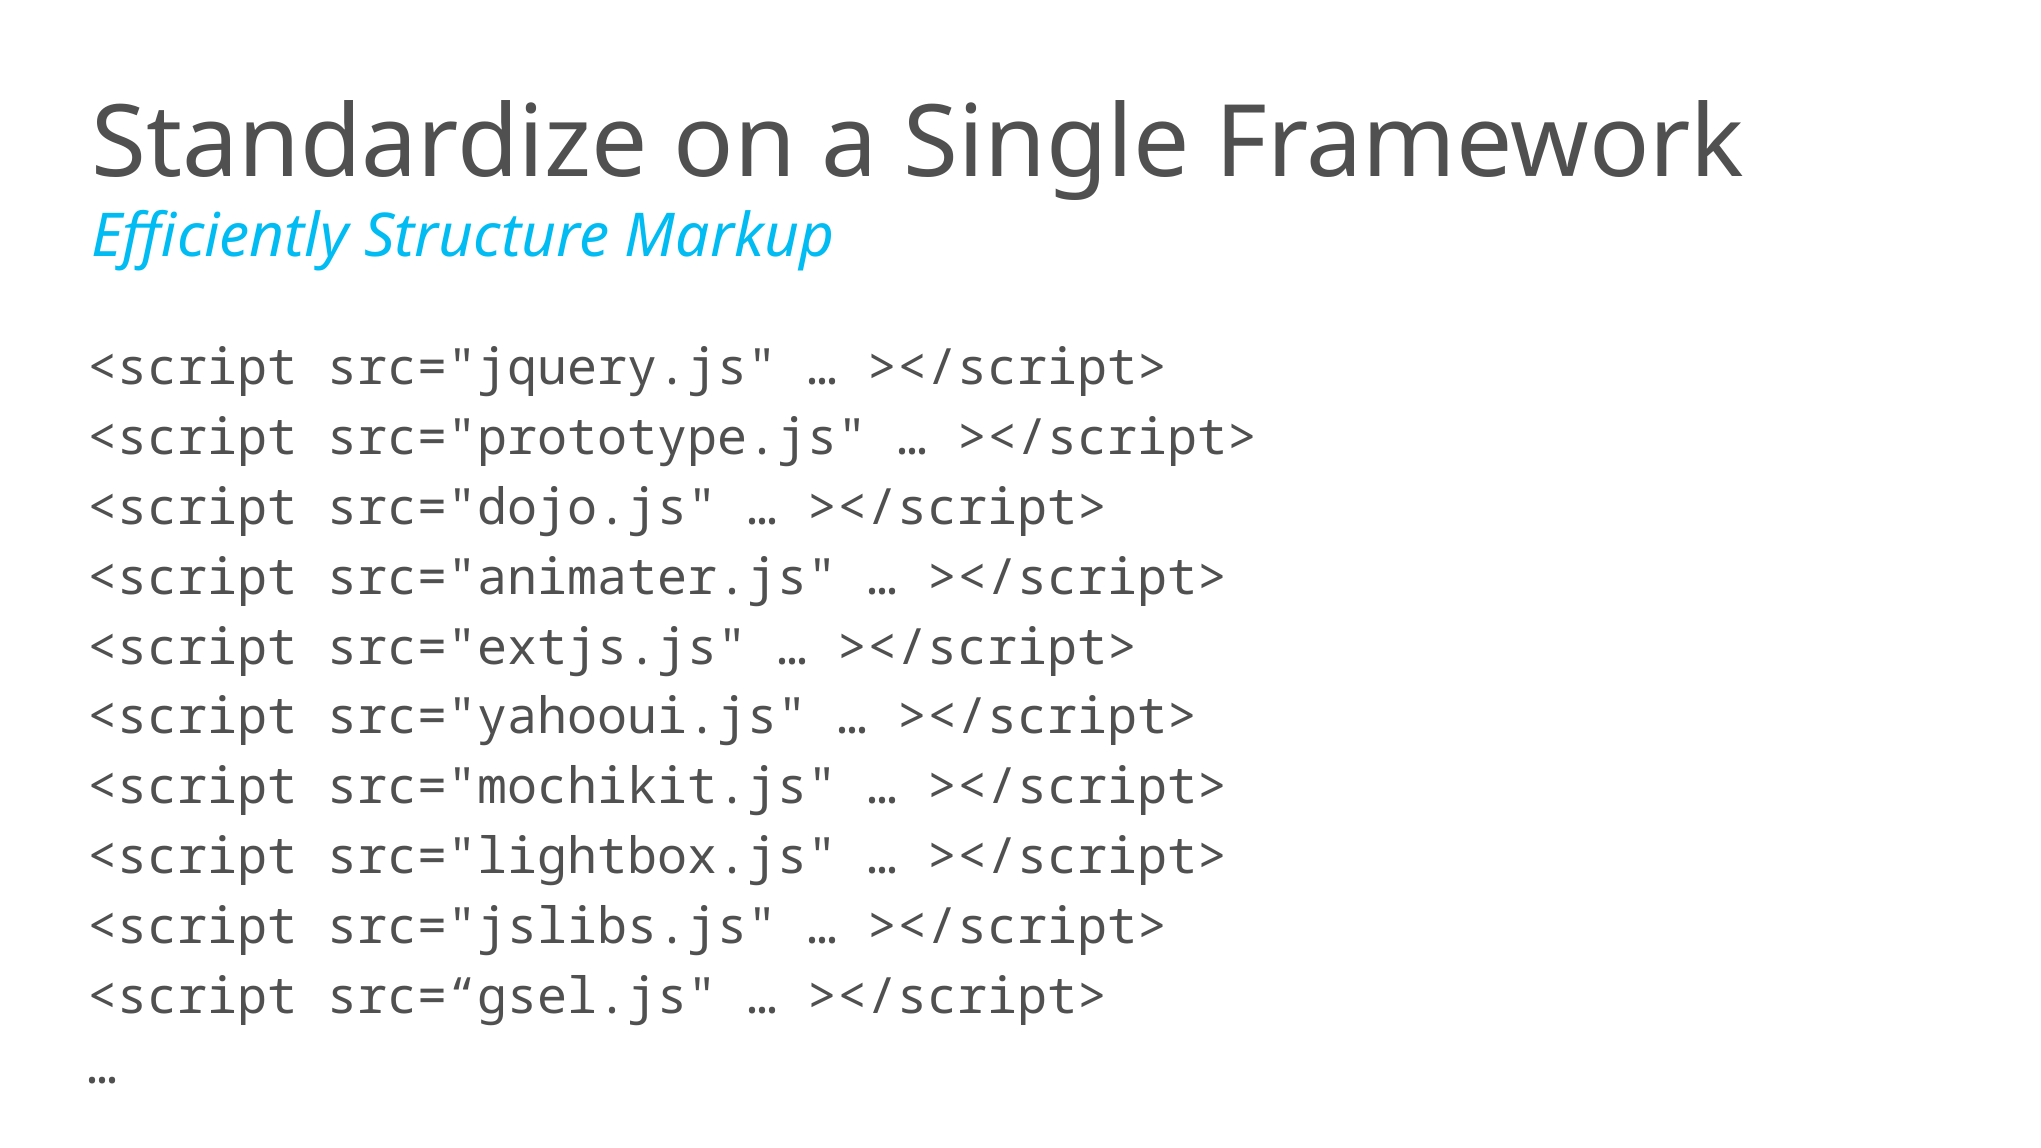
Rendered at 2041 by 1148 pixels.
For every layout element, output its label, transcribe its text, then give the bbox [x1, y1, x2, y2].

text_box <script src="jquery.js" … ></script> <script src="prototype.js" … ></script> <script src="dojo.js" … ></script> <script src="animater.js" … ></script> <script src="extjs.js" … ></script> <script src="yahooui.js" … ></script> <script src="mochikit.js" … ></script> <script src="lightbox.js" … ></script> <script src="jslibs.js" … ></script> <script src=“gsel.js" … ></script> … [57, 310, 1870, 562]
text_box Standardize on a Single Framework Efficiently Structure Markup [91, 76, 1928, 198]
